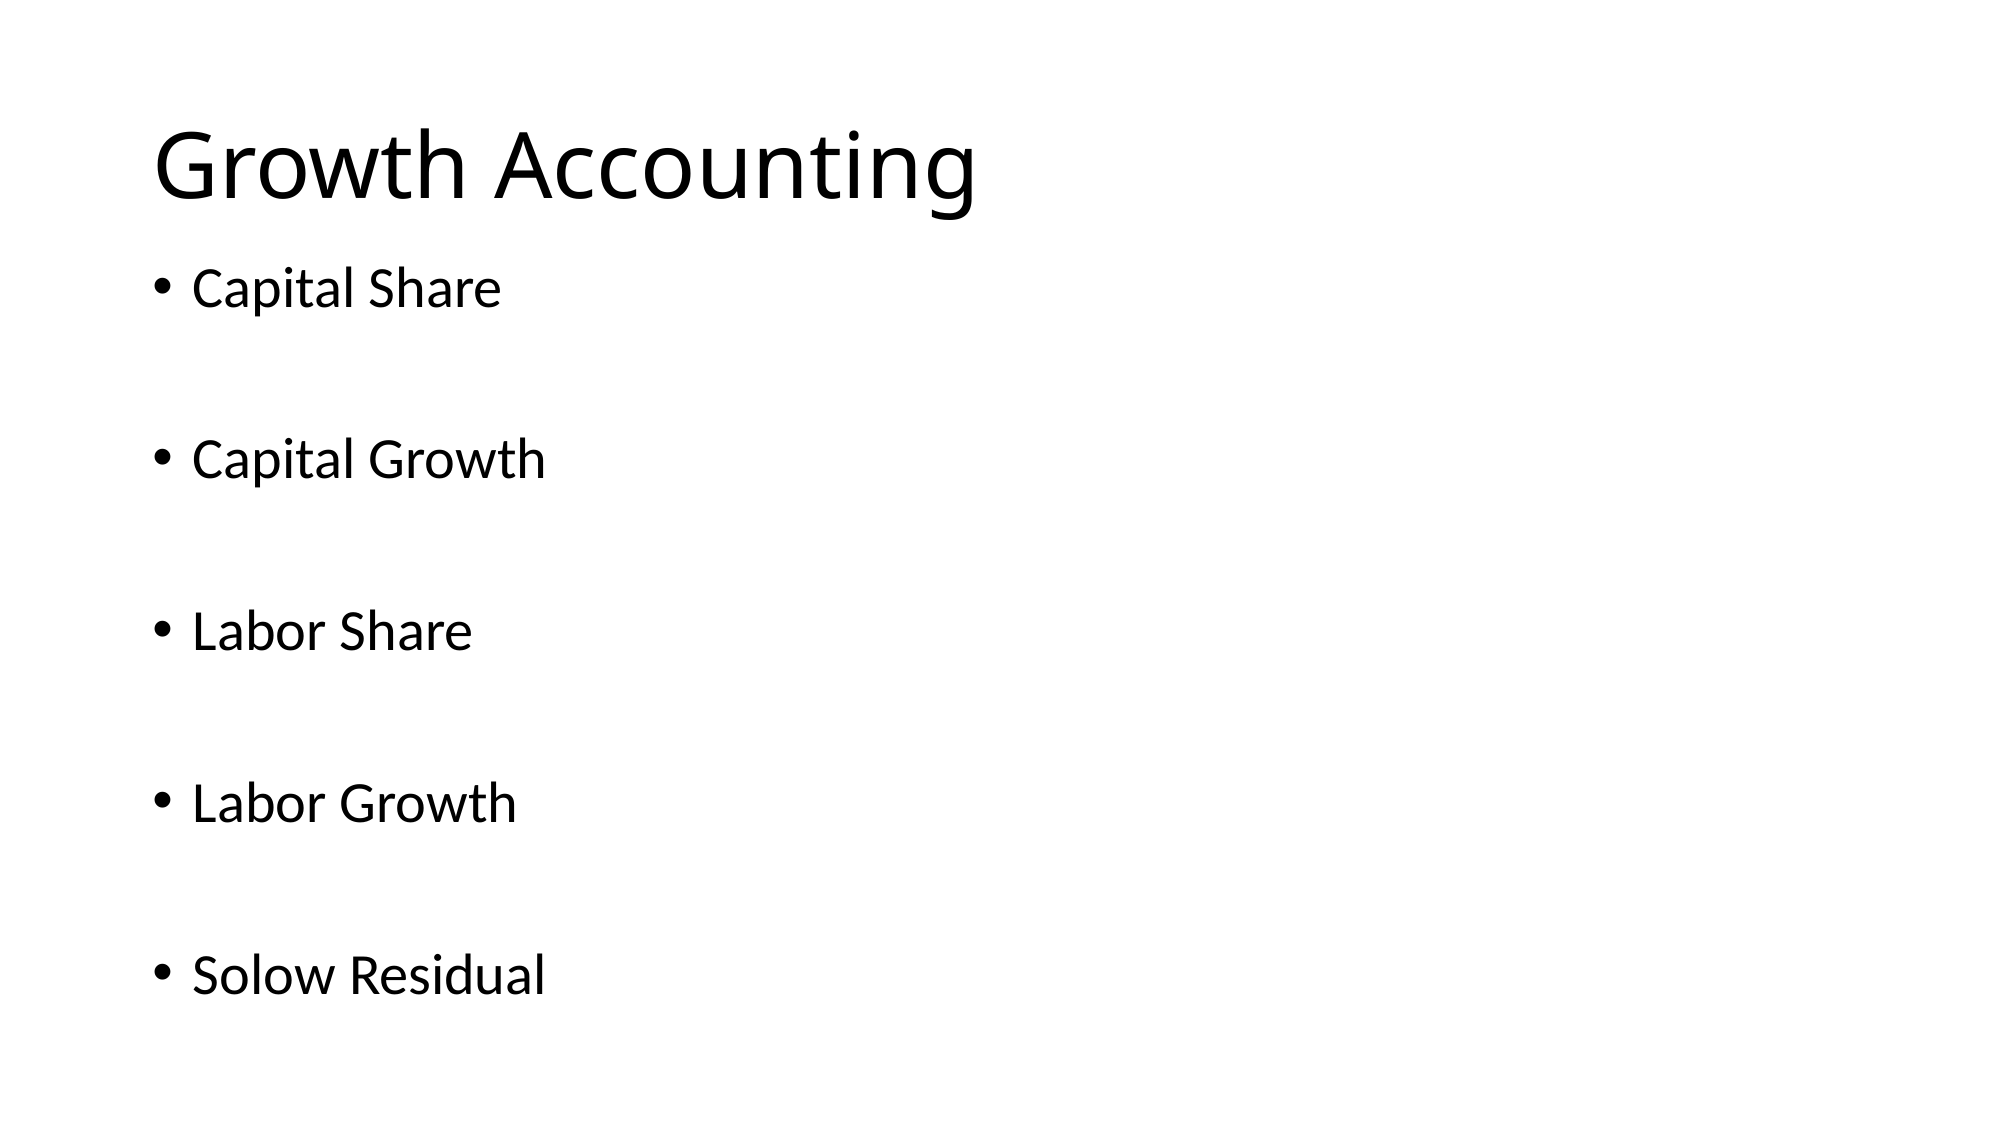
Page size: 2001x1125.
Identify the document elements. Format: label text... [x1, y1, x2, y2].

title Growth Accounting [137, 59, 1863, 278]
